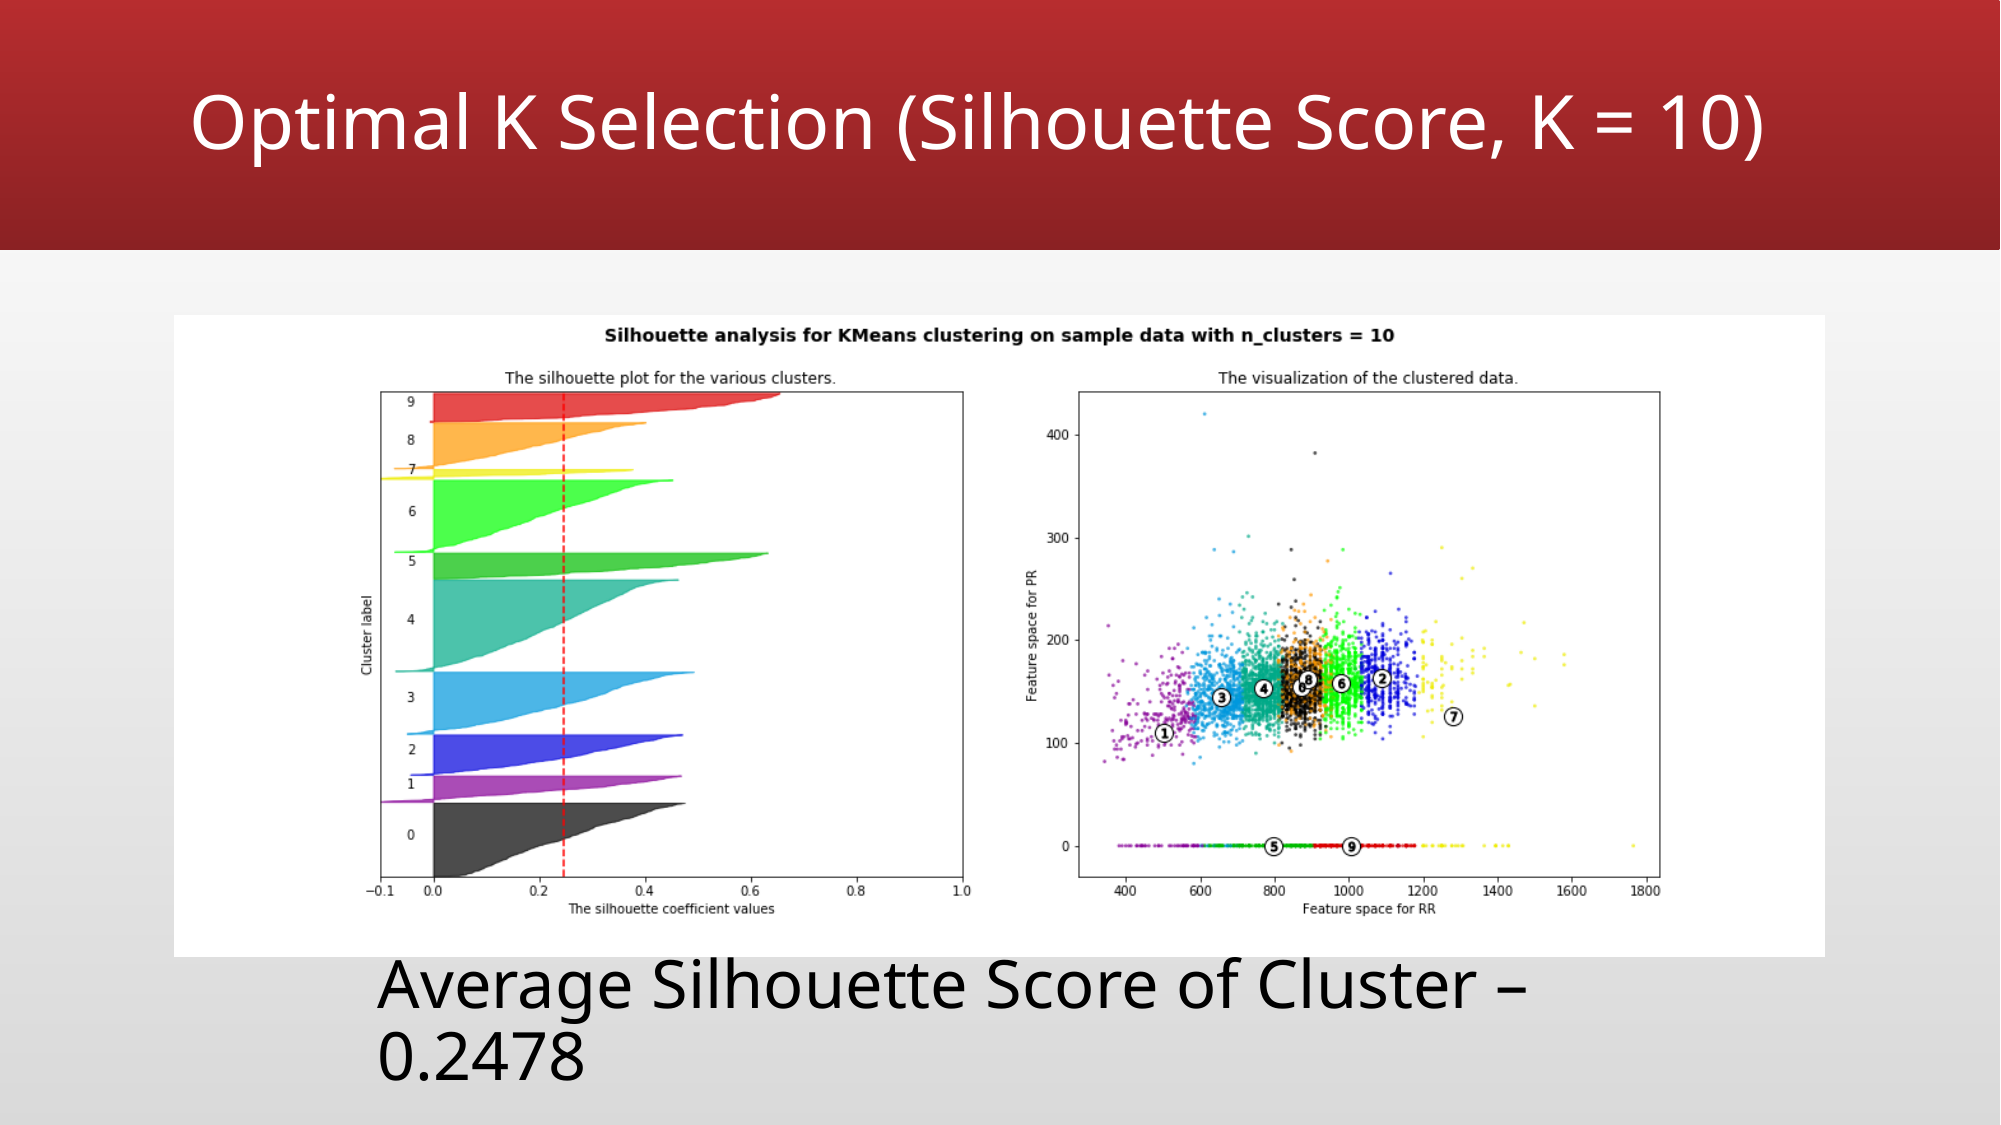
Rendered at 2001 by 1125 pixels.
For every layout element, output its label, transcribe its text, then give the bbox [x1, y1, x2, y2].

picture [174, 315, 1826, 958]
title Optimal K Selection (Silhouette Score, K = 10) [174, 16, 1825, 234]
text_box Average Silhouette Score of Cluster – 0.2478 [362, 969, 1638, 1090]
